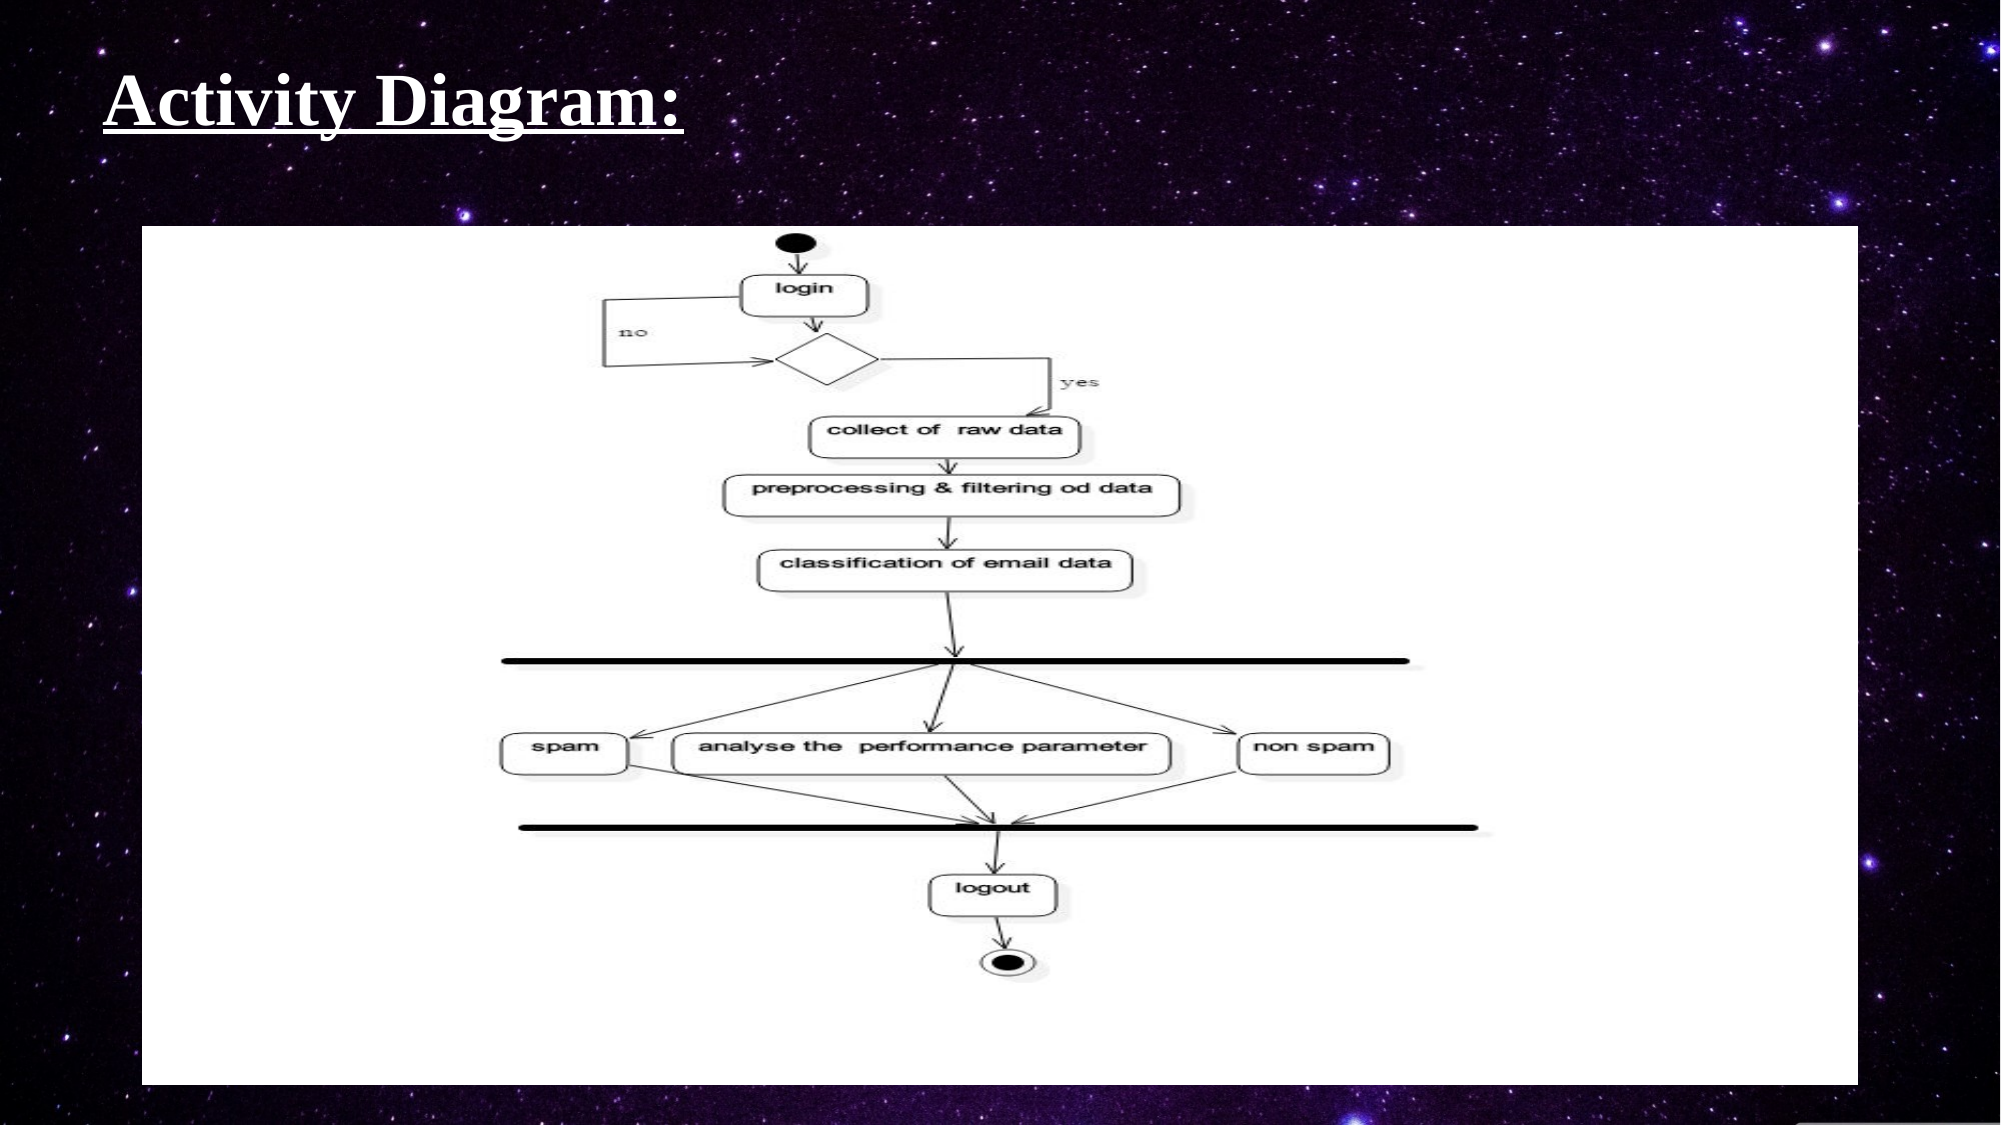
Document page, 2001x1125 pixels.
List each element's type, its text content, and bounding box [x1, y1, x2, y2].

text_box Activity Diagram: [88, 42, 758, 148]
picture [0, 0, 2001, 1125]
